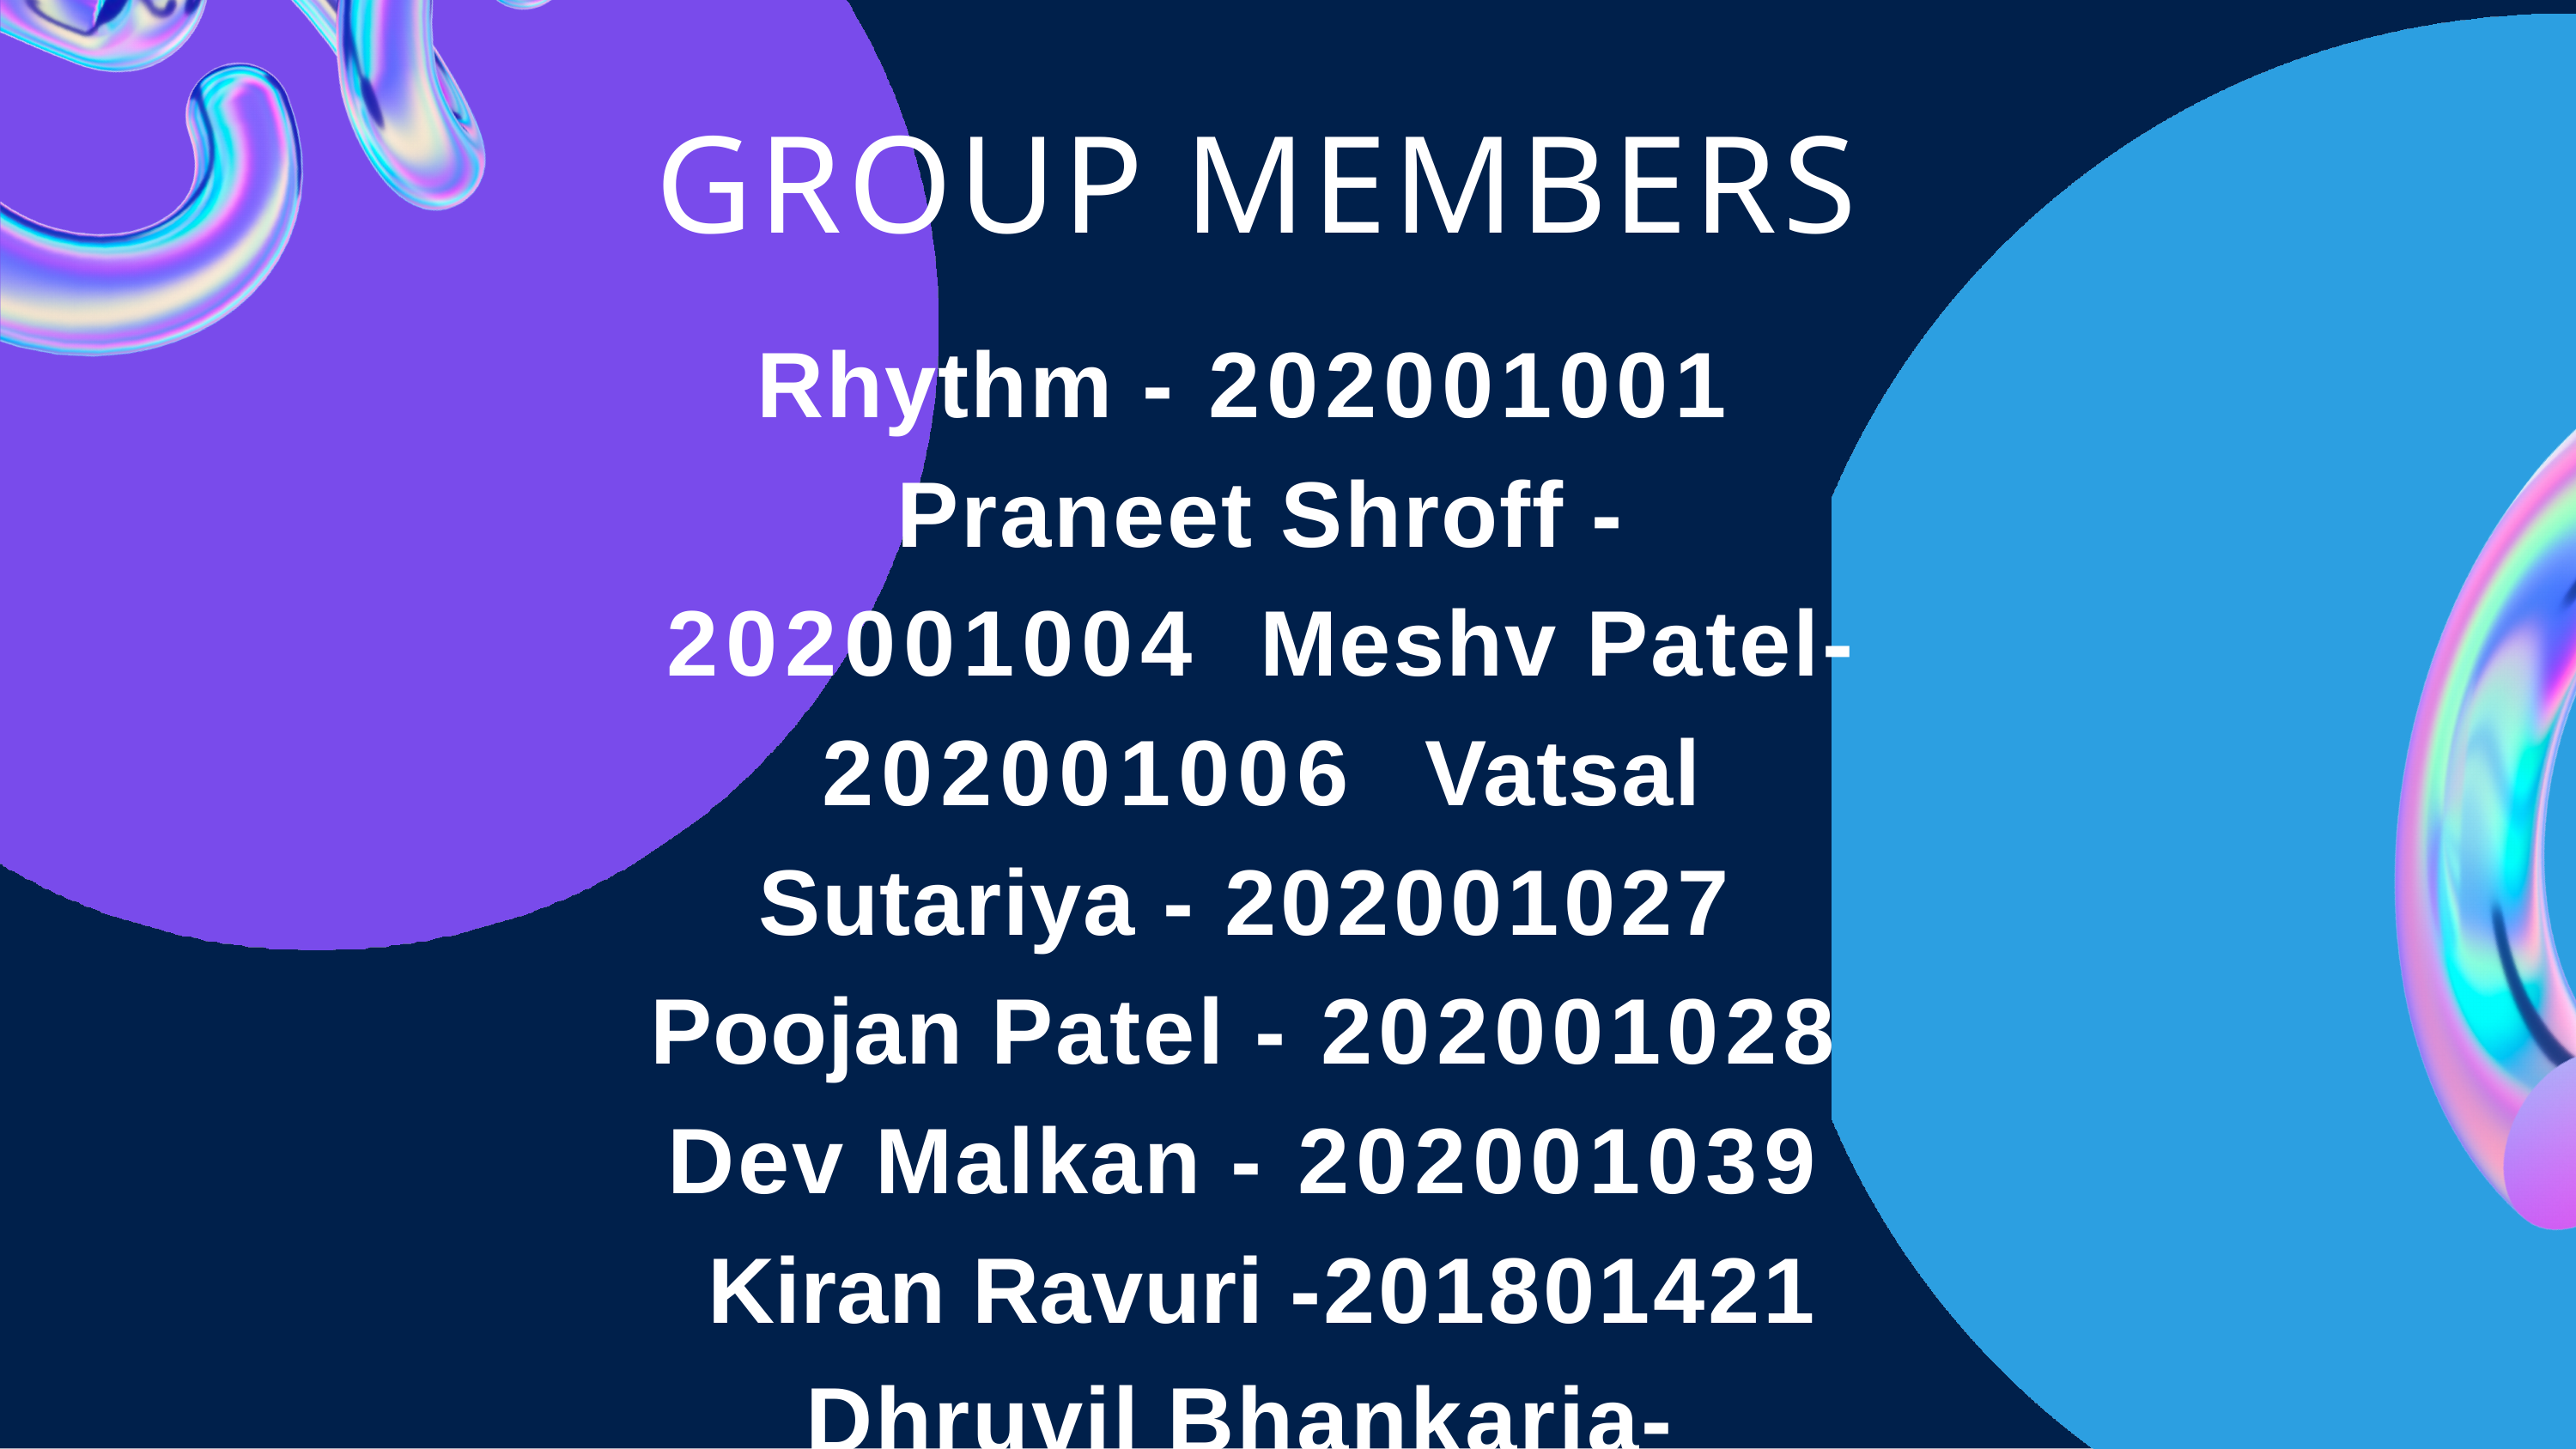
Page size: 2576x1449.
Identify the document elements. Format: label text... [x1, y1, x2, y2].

picture [1832, 14, 2576, 1449]
picture [0, 0, 939, 950]
text_box Rhythm - 202001001 Praneet Shroff - 202001004 Meshv Patel- 202001006 Vatsal Sutariya - 202001027 Poojan Patel - 202001028 Dev Malkan - 202001039 Kiran Ravuri -201801421 Dhruvil Bhankaria-201901470 [579, 305, 1828, 1449]
title GROUP MEMBERS [943, 96, 1827, 305]
